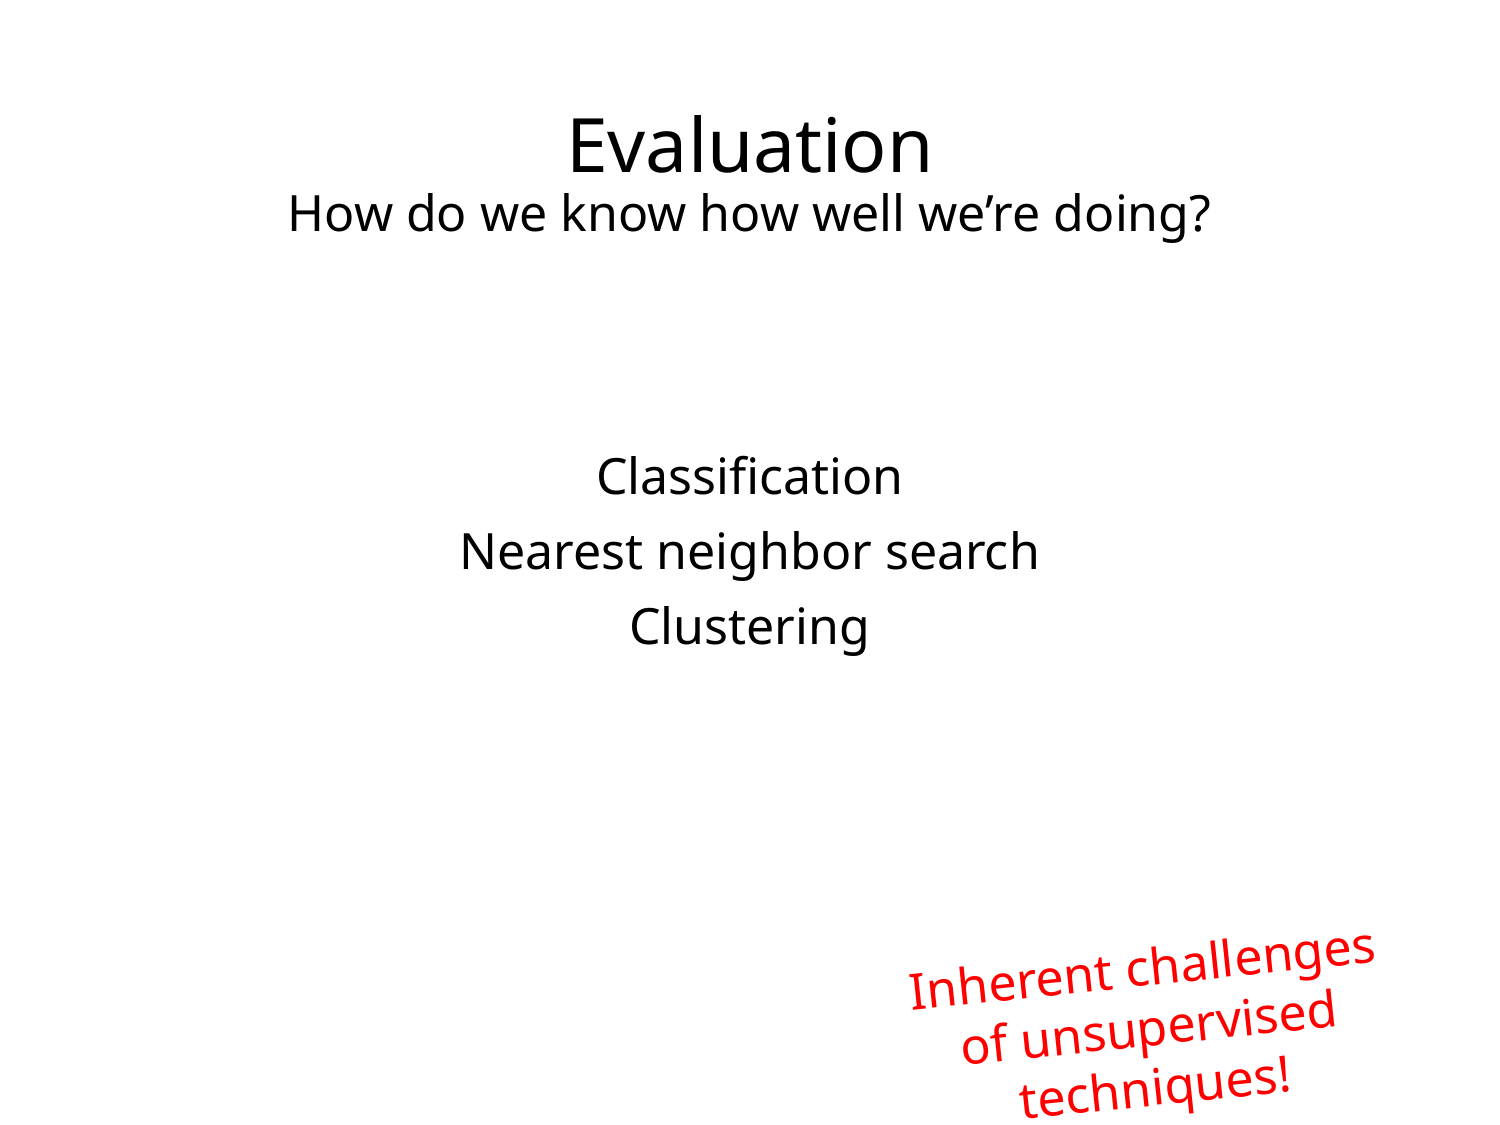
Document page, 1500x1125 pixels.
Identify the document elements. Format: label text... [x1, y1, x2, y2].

text_box Clustering [0, 586, 1500, 662]
text_box Evaluation [0, 90, 1500, 174]
text_box Classification [0, 436, 1500, 511]
text_box Nearest neighbor search [0, 511, 1500, 586]
text_box How do we know how well we’re doing? [0, 174, 1500, 249]
text_box Inherent challenges of unsupervised techniques! [862, 899, 1436, 1125]
